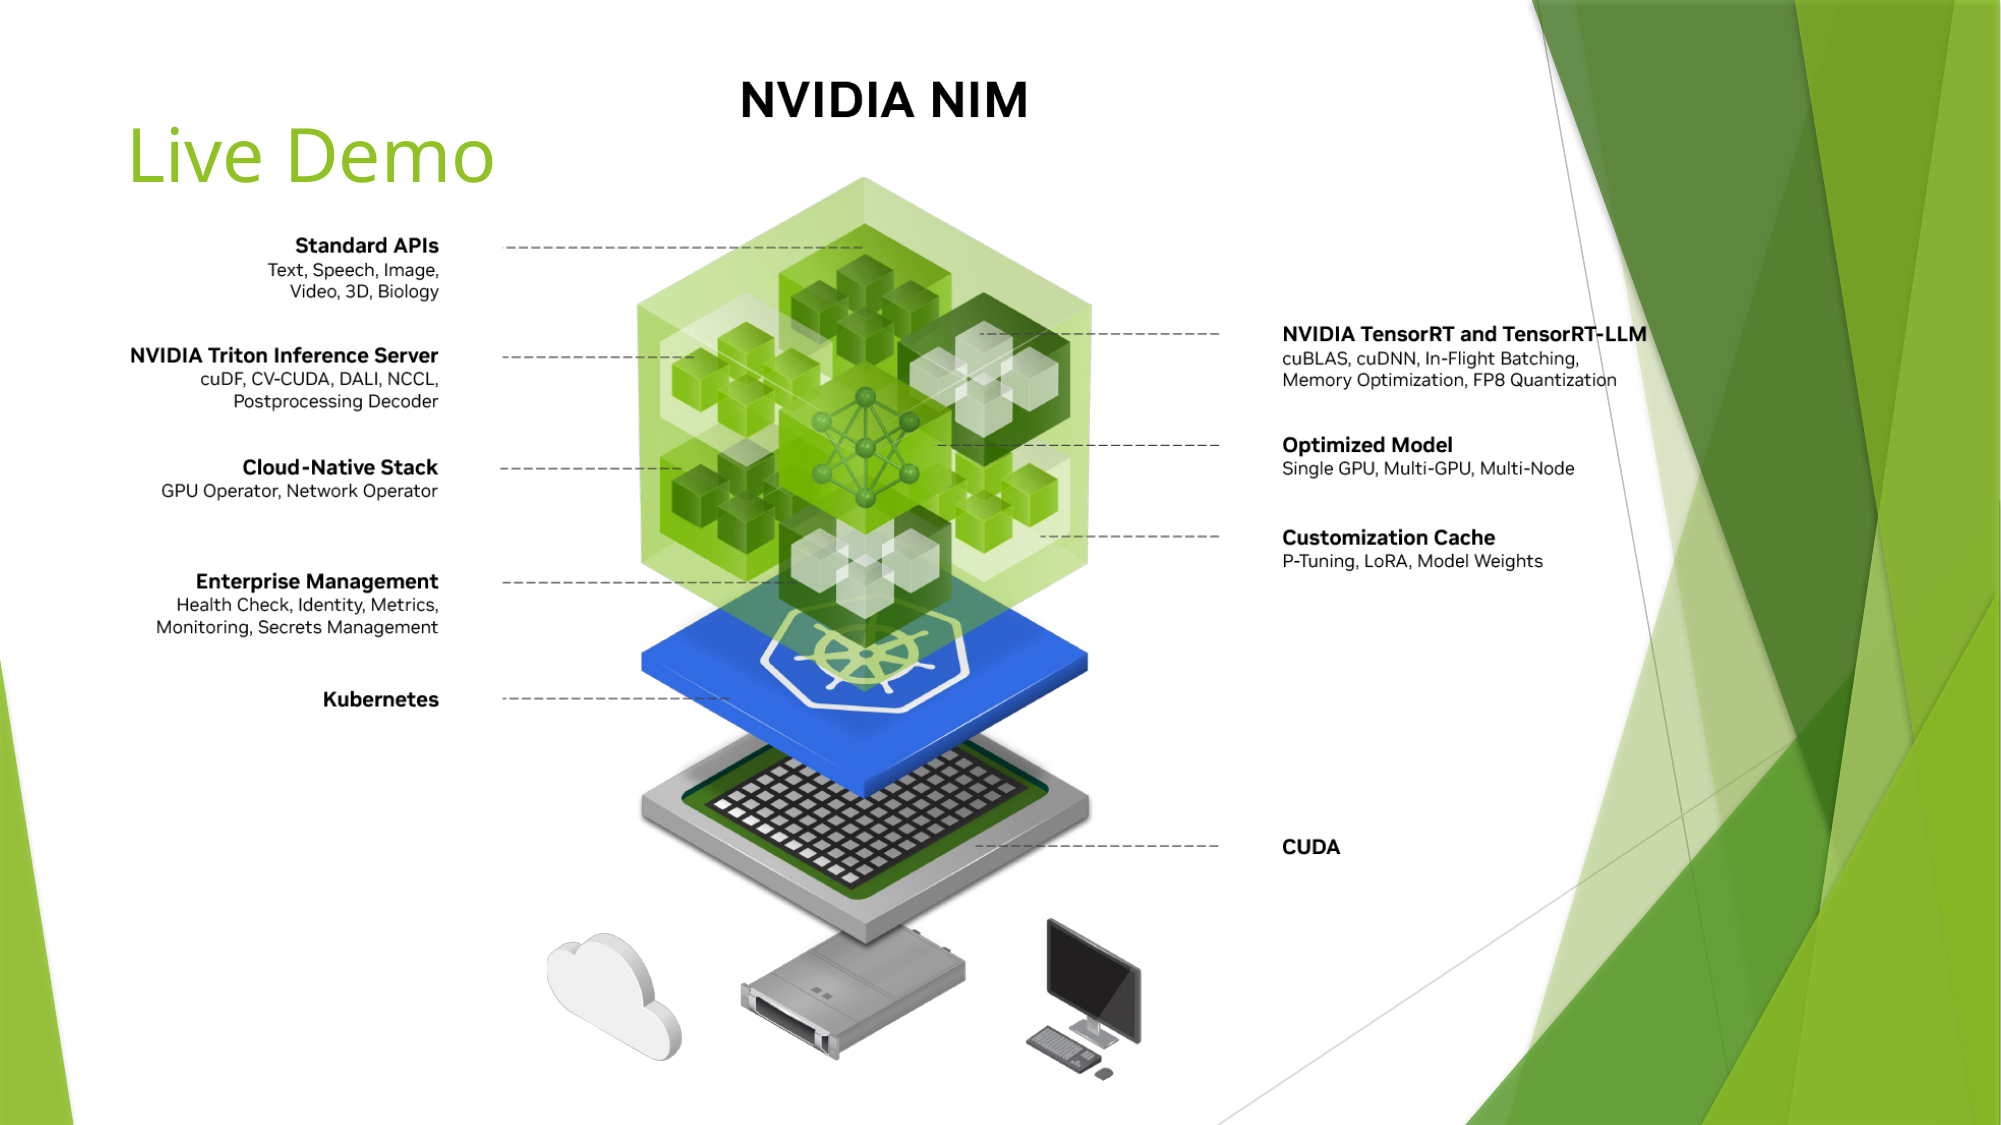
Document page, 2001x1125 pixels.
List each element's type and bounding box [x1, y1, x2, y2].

list [0, 41, 1859, 1125]
